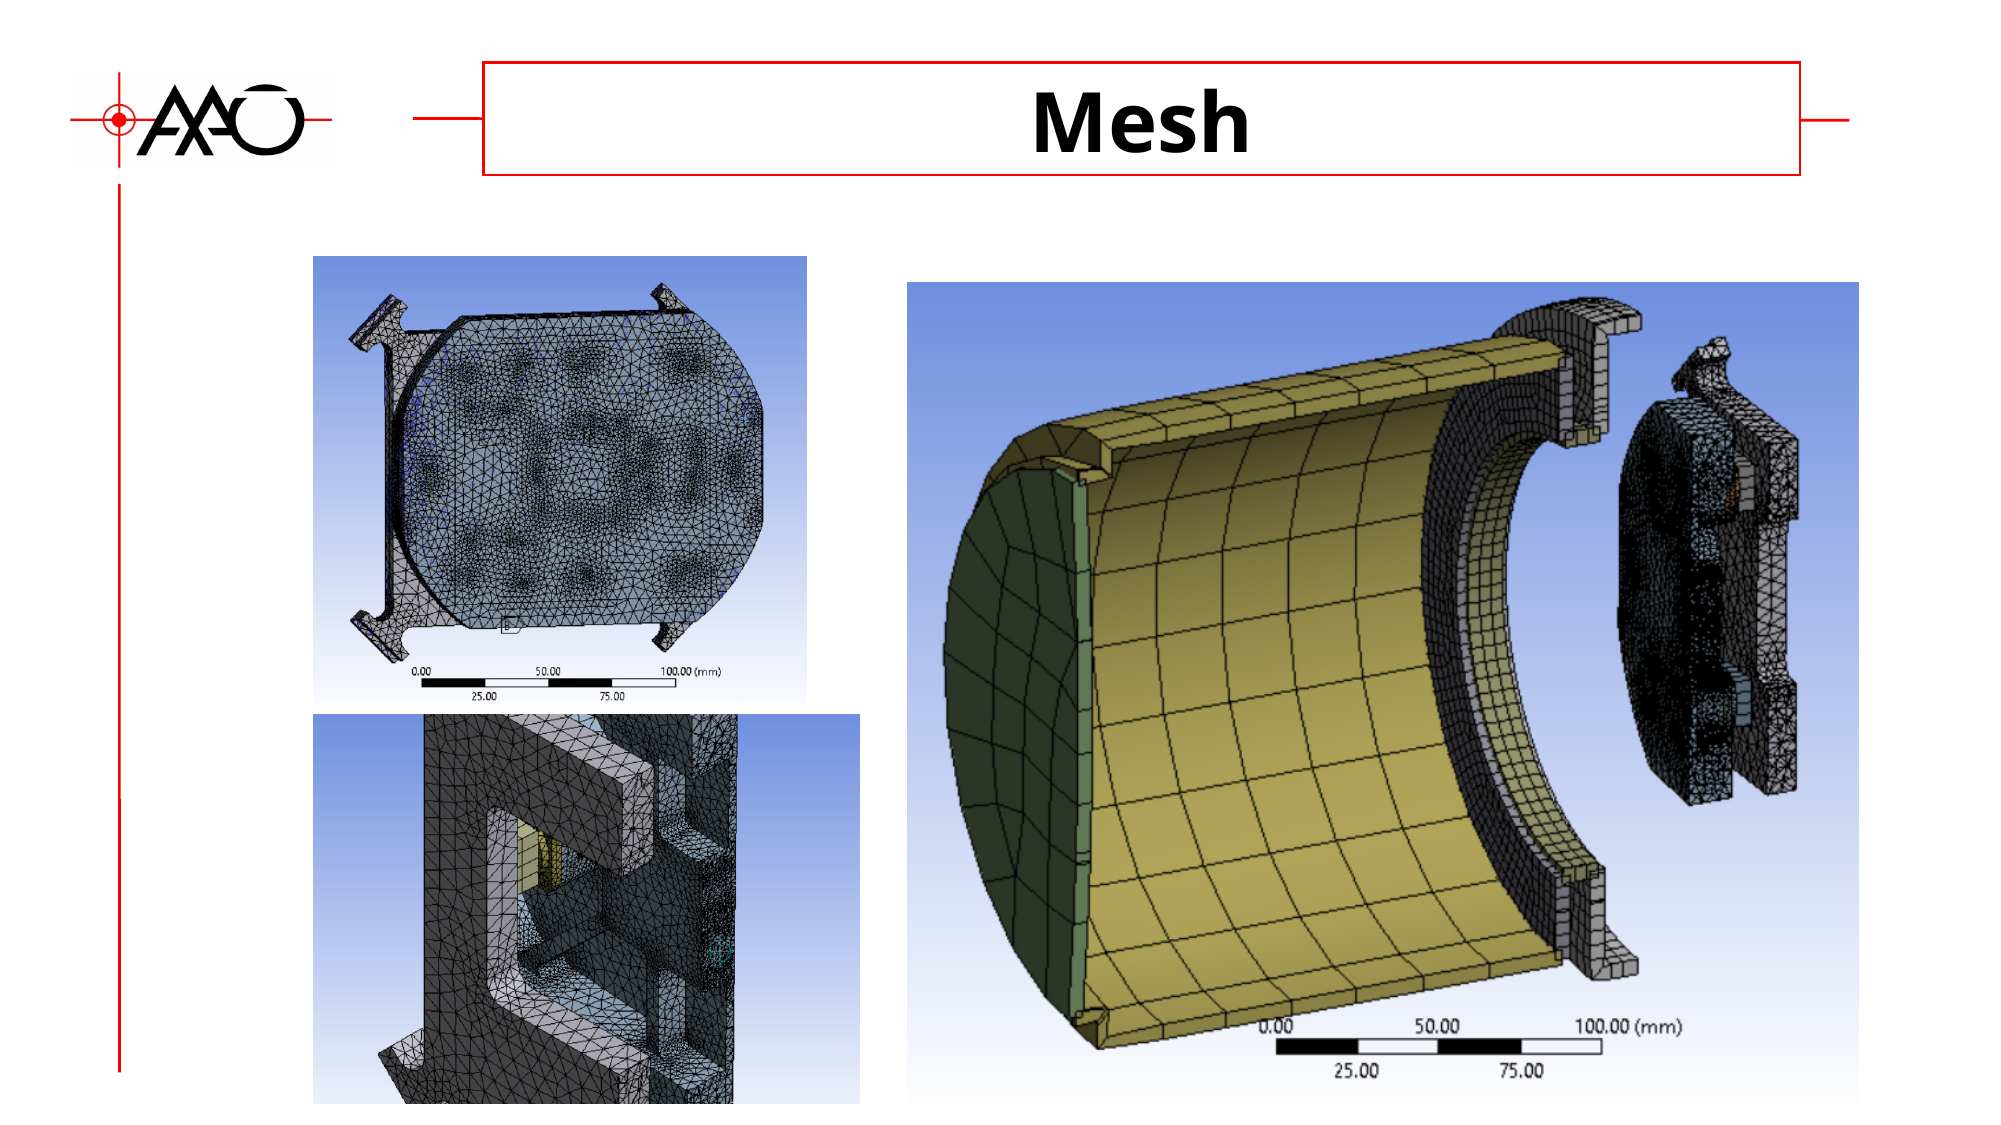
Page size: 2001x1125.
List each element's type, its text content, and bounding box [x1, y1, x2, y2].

picture [313, 714, 860, 1105]
picture [313, 256, 807, 705]
title Mesh [482, 61, 1801, 176]
picture [70, 72, 332, 168]
picture [907, 282, 1859, 1105]
